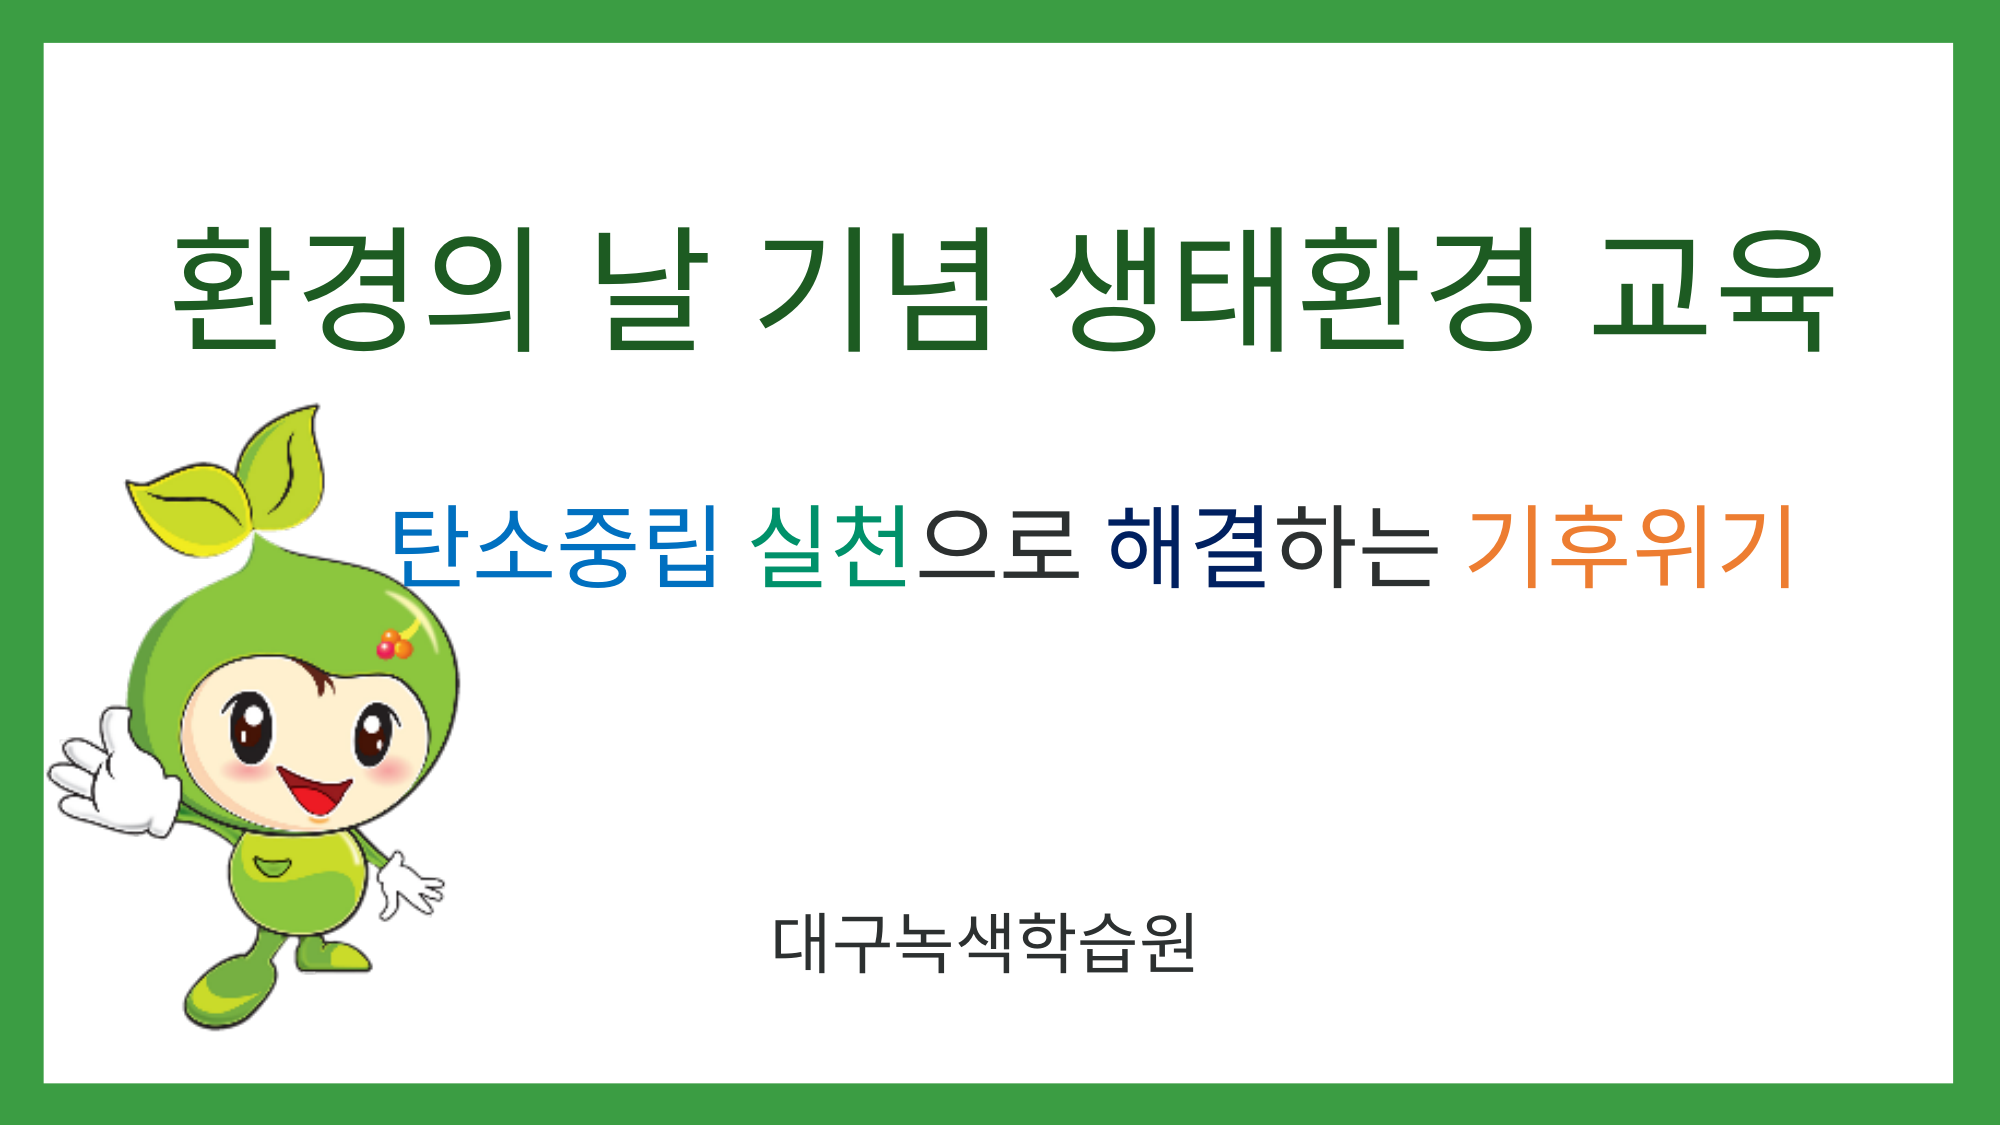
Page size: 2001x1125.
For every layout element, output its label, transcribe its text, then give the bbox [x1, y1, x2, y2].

text_box 탄소중립 실천으로 해결하는 기후위기 [466, 449, 1836, 607]
text_box 환경의 날 기념 생태환경 교육 [104, 197, 1905, 377]
picture [41, 397, 467, 1038]
text_box 대구녹색학습원 [467, 870, 1753, 990]
